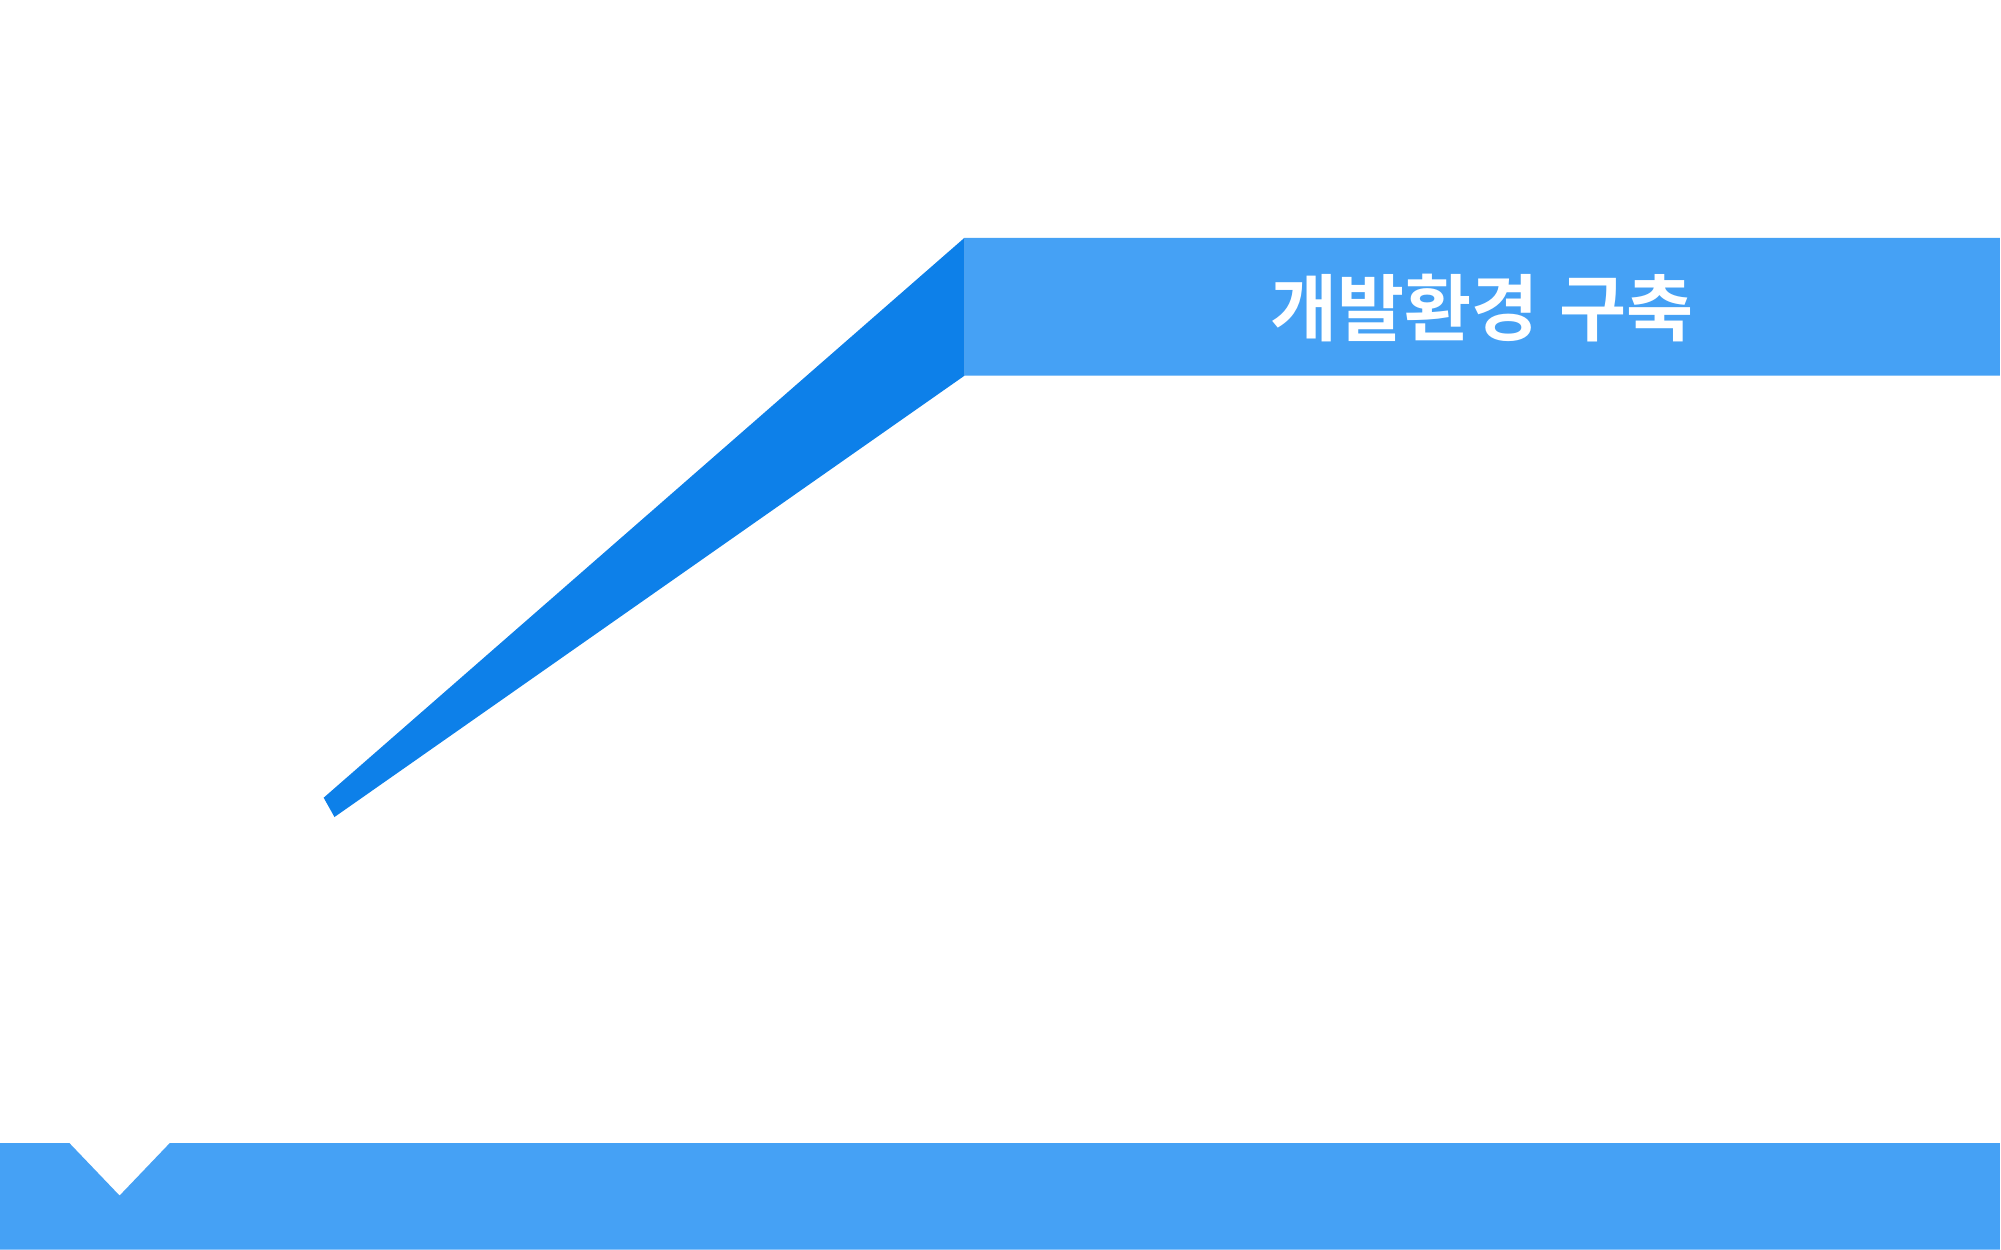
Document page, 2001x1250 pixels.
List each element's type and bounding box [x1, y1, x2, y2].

text_box [323, 237, 2000, 818]
text_box [0, 1142, 2000, 1250]
